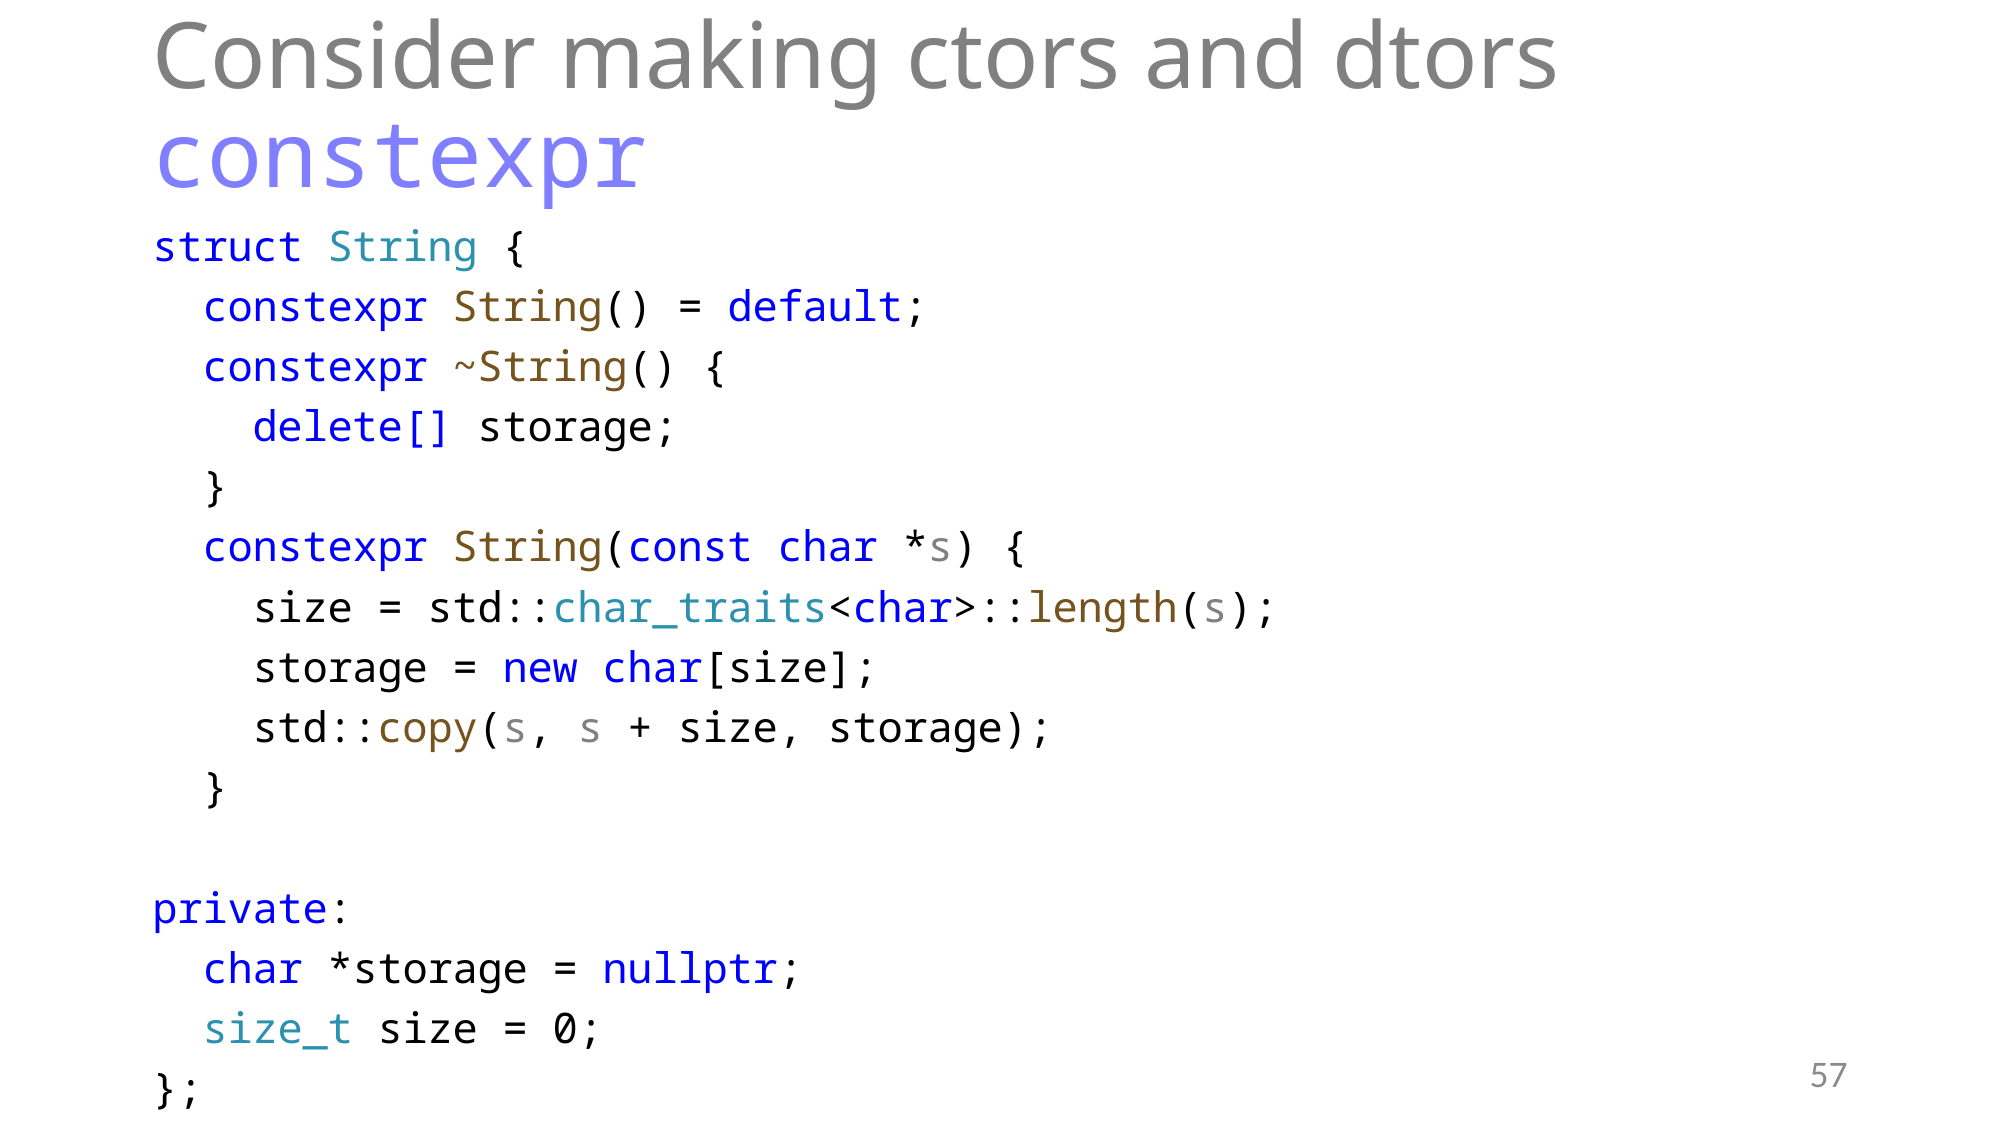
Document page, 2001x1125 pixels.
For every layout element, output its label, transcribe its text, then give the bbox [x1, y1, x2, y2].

title Consider making ctors and dtors constexpr [137, 0, 1863, 217]
slide_number 57 [1412, 1042, 1863, 1103]
list struct String { constexpr String() = default; constexpr ~String() { delete[] storage; } constexpr String(const char *s) { size = std::char_traits<char>::length(s); storage = new char[size]; std::copy(s, s + size, storage); } private: char *storage = nullptr; size_t size = 0; }; [137, 217, 1863, 1125]
